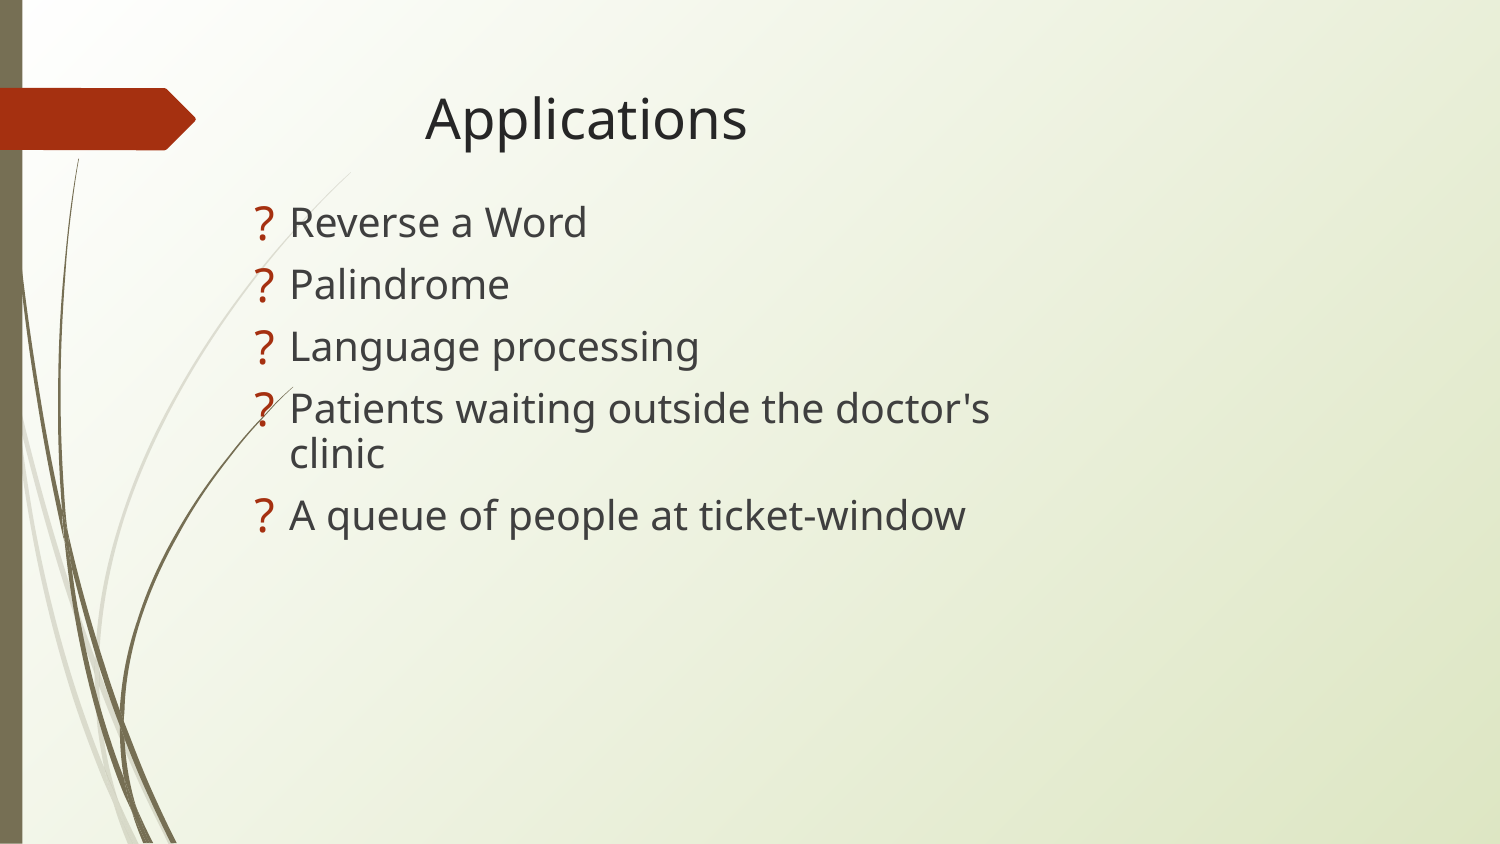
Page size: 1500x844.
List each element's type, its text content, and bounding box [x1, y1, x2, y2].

title Applications [239, 57, 1062, 176]
list Reverse a Word Palindrome Language processing Patients waiting outside the doctor's clinic A queue of people at ticket-window [238, 196, 1062, 546]
